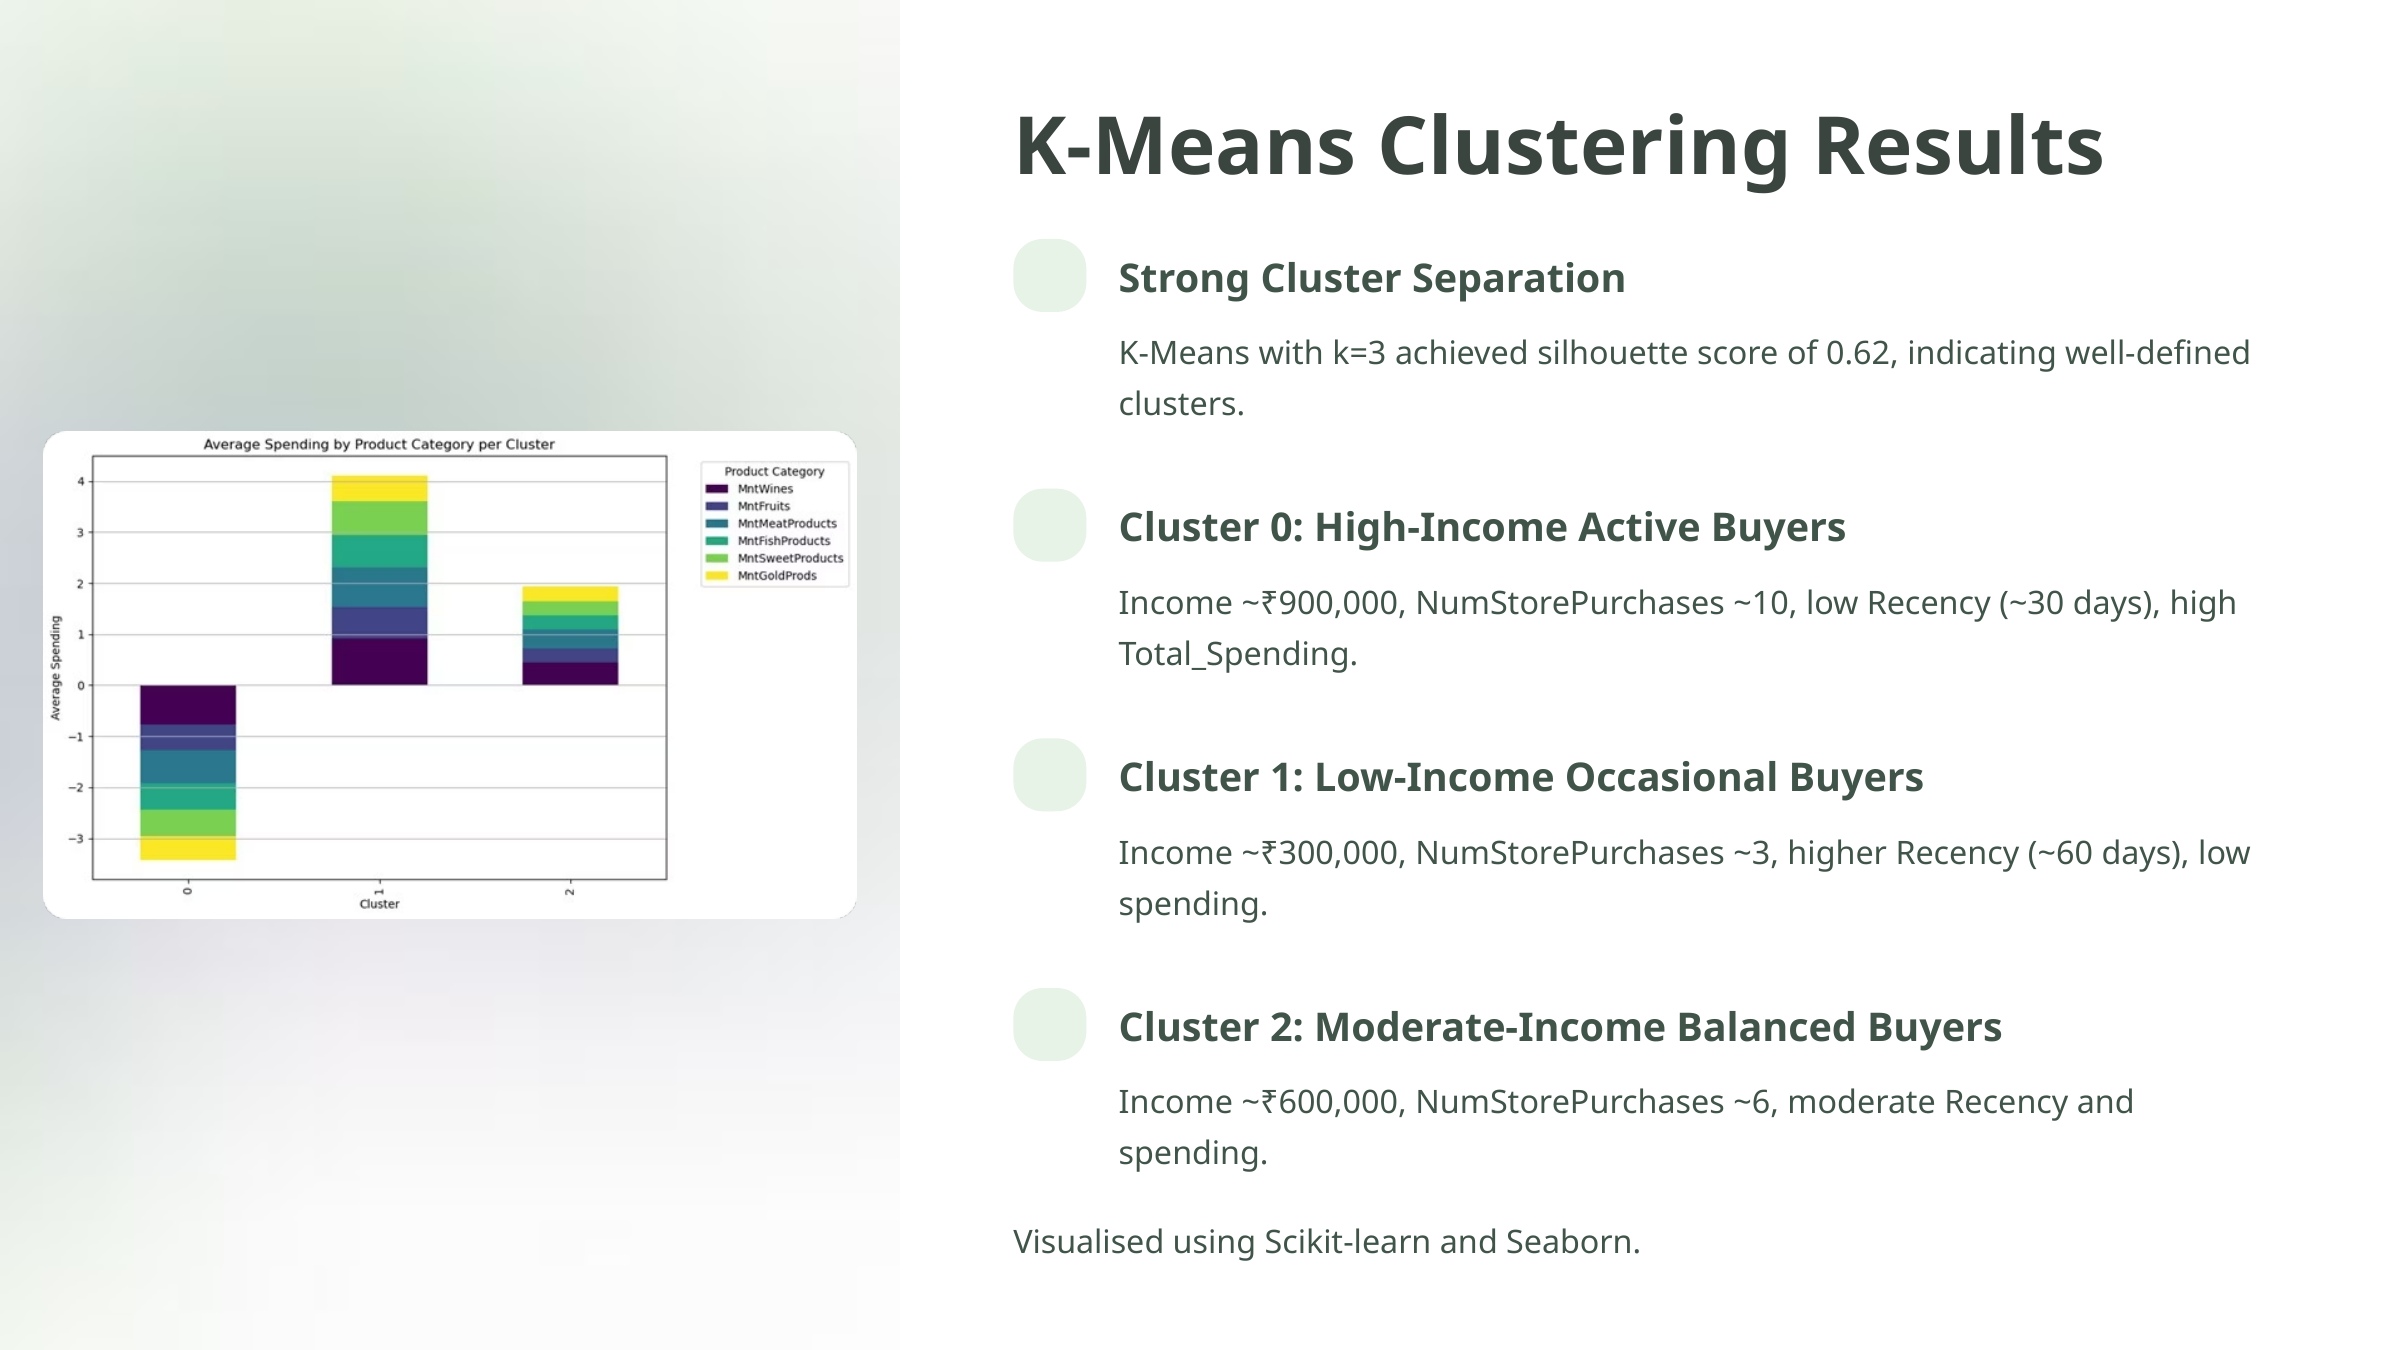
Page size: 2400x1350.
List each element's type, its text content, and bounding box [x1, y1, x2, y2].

text_box K-Means Clustering Results [1013, 89, 2160, 191]
text_box [1013, 988, 1087, 1061]
text_box Cluster 1: Low-Income Occasional Buyers [1118, 749, 1966, 801]
text_box Income ~₹300,000, NumStorePurchases ~3, higher Recency (~60 days), low spending. [1118, 819, 2287, 924]
text_box Cluster 2: Moderate-Income Balanced Buyers [1118, 999, 2048, 1050]
text_box Income ~₹900,000, NumStorePurchases ~10, low Recency (~30 days), high Total_Spending. [1118, 569, 2287, 674]
text_box [1013, 238, 1087, 312]
text_box K-Means with k=3 achieved silhouette score of 0.62, indicating well-defined clusters. [1118, 320, 2287, 424]
text_box Strong Cluster Separation [1118, 250, 1655, 301]
text_box [1013, 738, 1087, 812]
text_box Visualised using Scikit-learn and Seaborn. [1013, 1209, 2287, 1262]
text_box [1013, 488, 1087, 562]
text_box Cluster 0: High-Income Active Buyers [1118, 499, 1894, 551]
text_box Income ~₹600,000, NumStorePurchases ~6, moderate Recency and spending. [1118, 1069, 2287, 1173]
picture [0, 0, 900, 1350]
